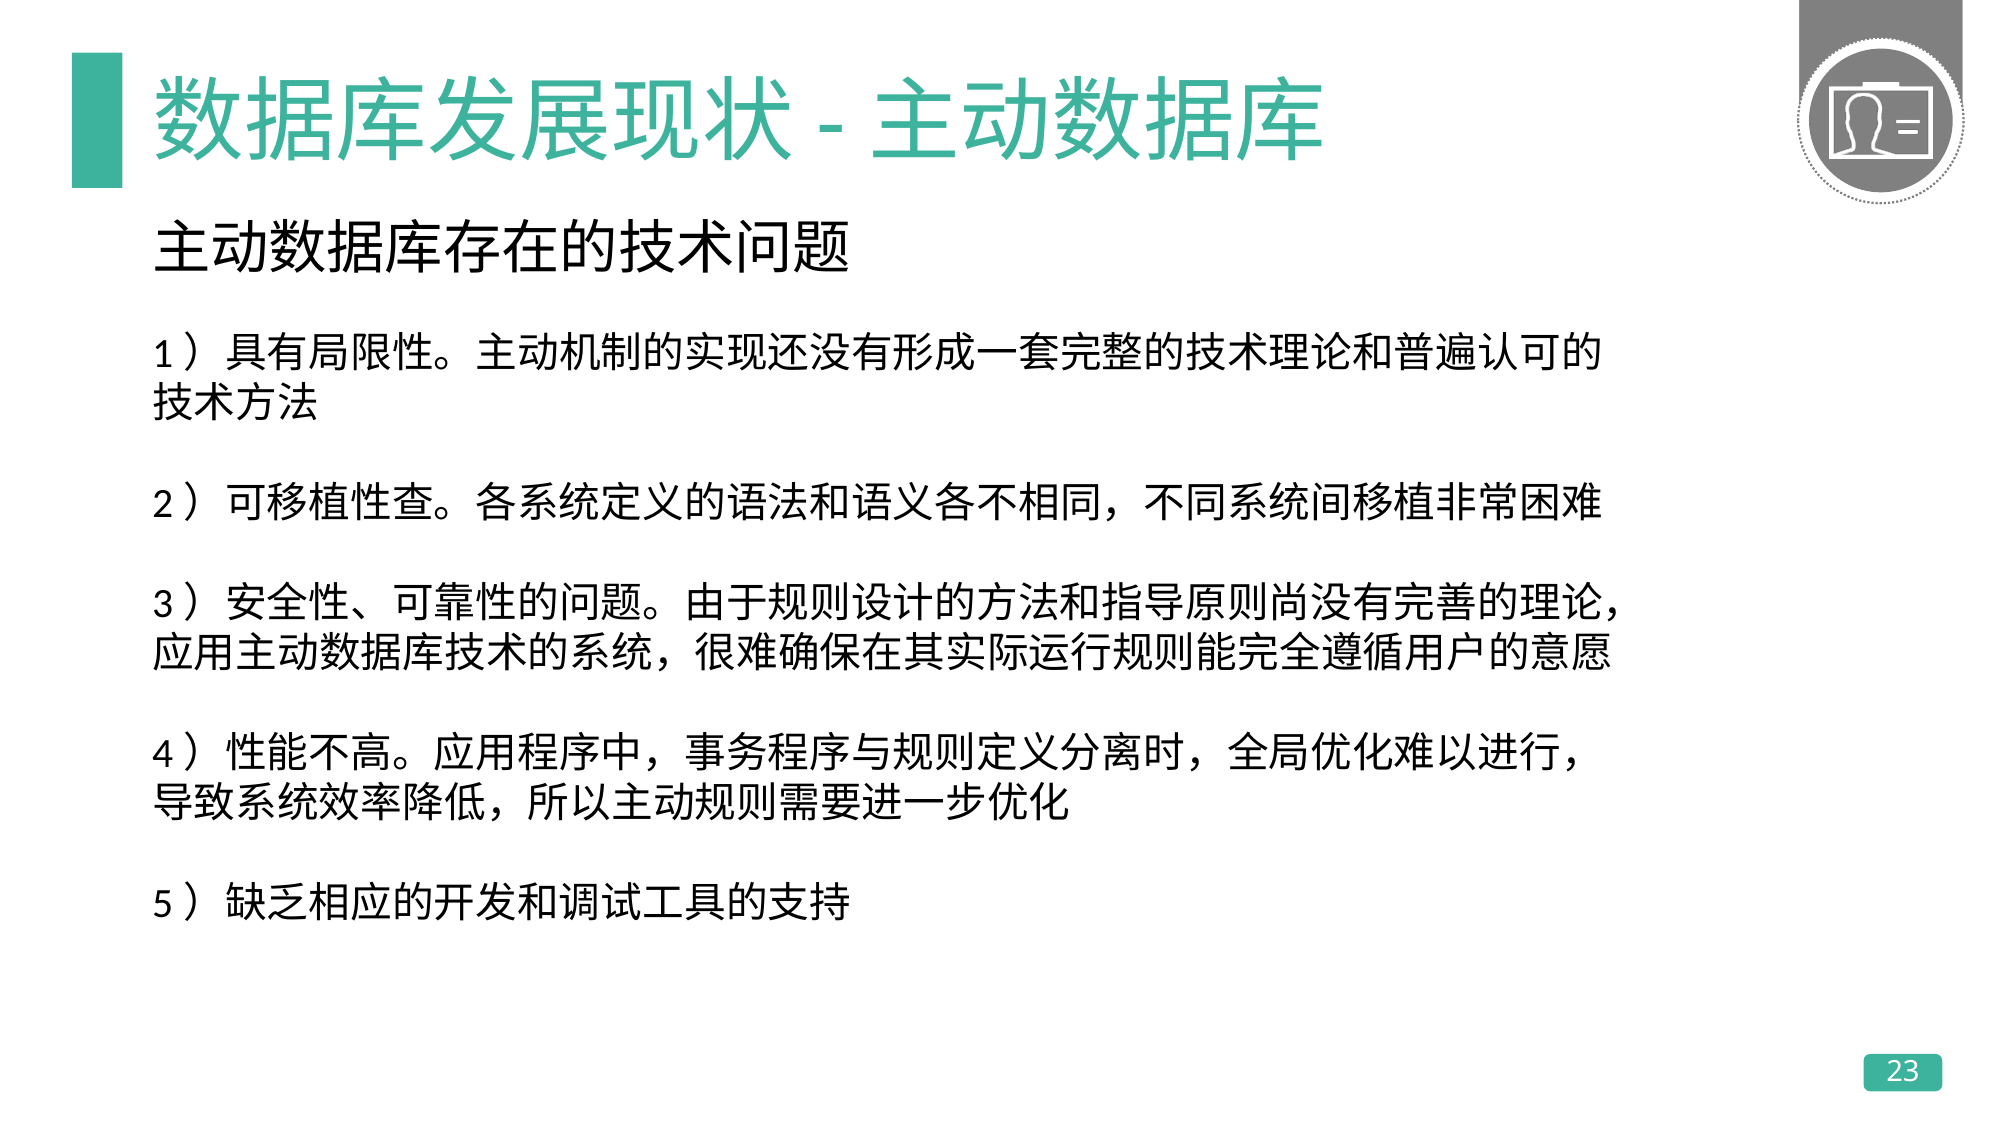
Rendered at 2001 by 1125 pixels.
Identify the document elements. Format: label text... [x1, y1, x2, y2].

title 数据库发展现状-主动数据库 [137, 59, 1798, 188]
text_box 主动数据库存在的技术问题 1）具有局限性。主动机制的实现还没有形成一套完整的技术理论和普遍认可的技术方法 2）可移植性查。各系统定义的语法和语义各不相同，不同系统间移植非常困难 3）安全性、可靠性的问题。由于规则设计的方法和指导原则尚没有完善的理论，应用主动数据库技术的系统，很难确保在其实际运行规则能完全遵循用户的意愿 4）性能不高。应用程序中，事务程序与规则定义分离时，全局优化难以进行，导致系统效率降低，所以主动规则需要进一步优化 5）缺乏相应的开发和调试工具的支持 [137, 203, 1650, 934]
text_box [1798, 0, 1964, 204]
slide_number 23 [1677, 1042, 2000, 1103]
